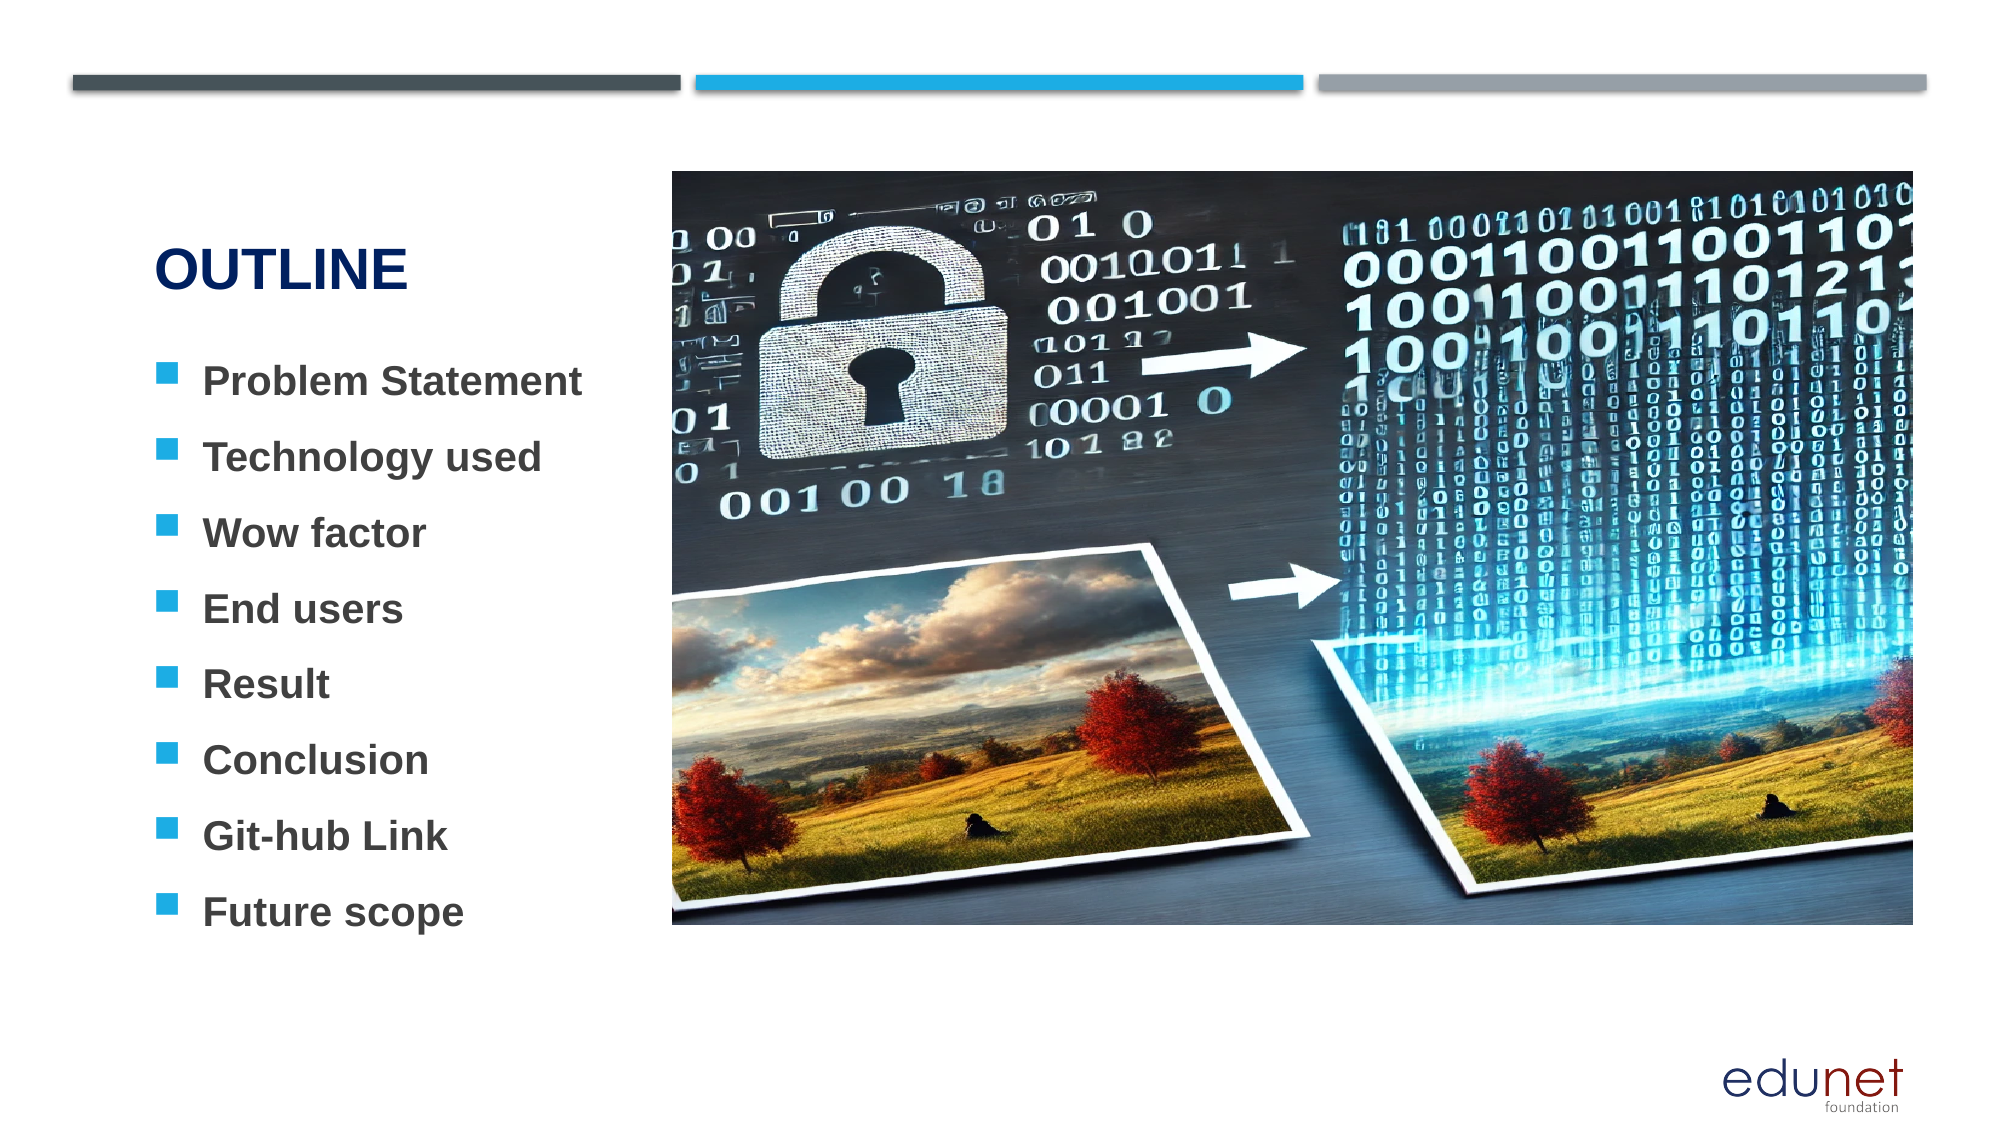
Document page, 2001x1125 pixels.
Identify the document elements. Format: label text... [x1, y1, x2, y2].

title OUTLINE [139, 91, 1865, 265]
list Problem Statement Technology used Wow factor End users Result Conclusion Git-hub Link Future scope [137, 265, 1945, 1125]
picture [672, 171, 1913, 926]
